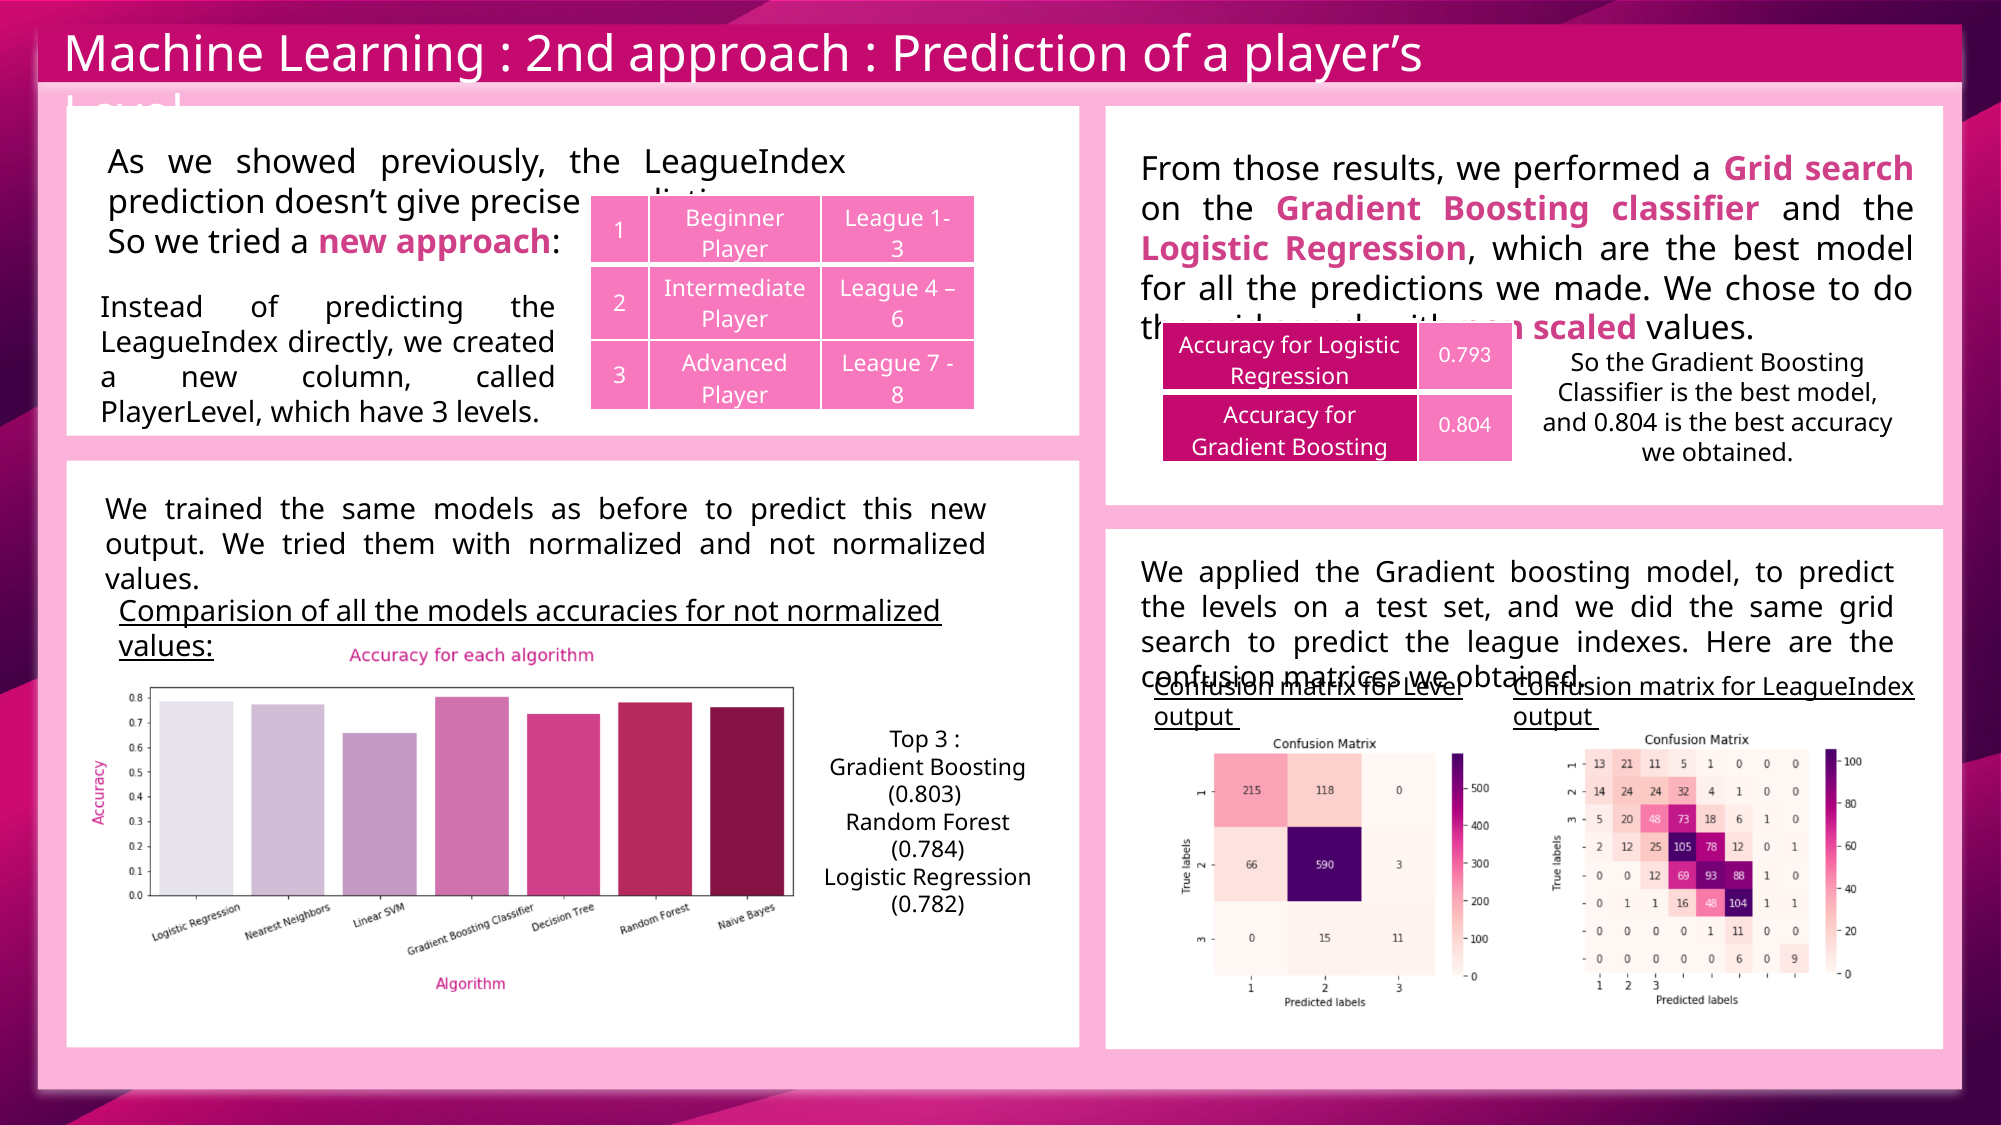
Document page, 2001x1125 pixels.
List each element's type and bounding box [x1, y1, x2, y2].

text_box [37, 14, 1962, 1090]
picture [0, 0, 2001, 1125]
